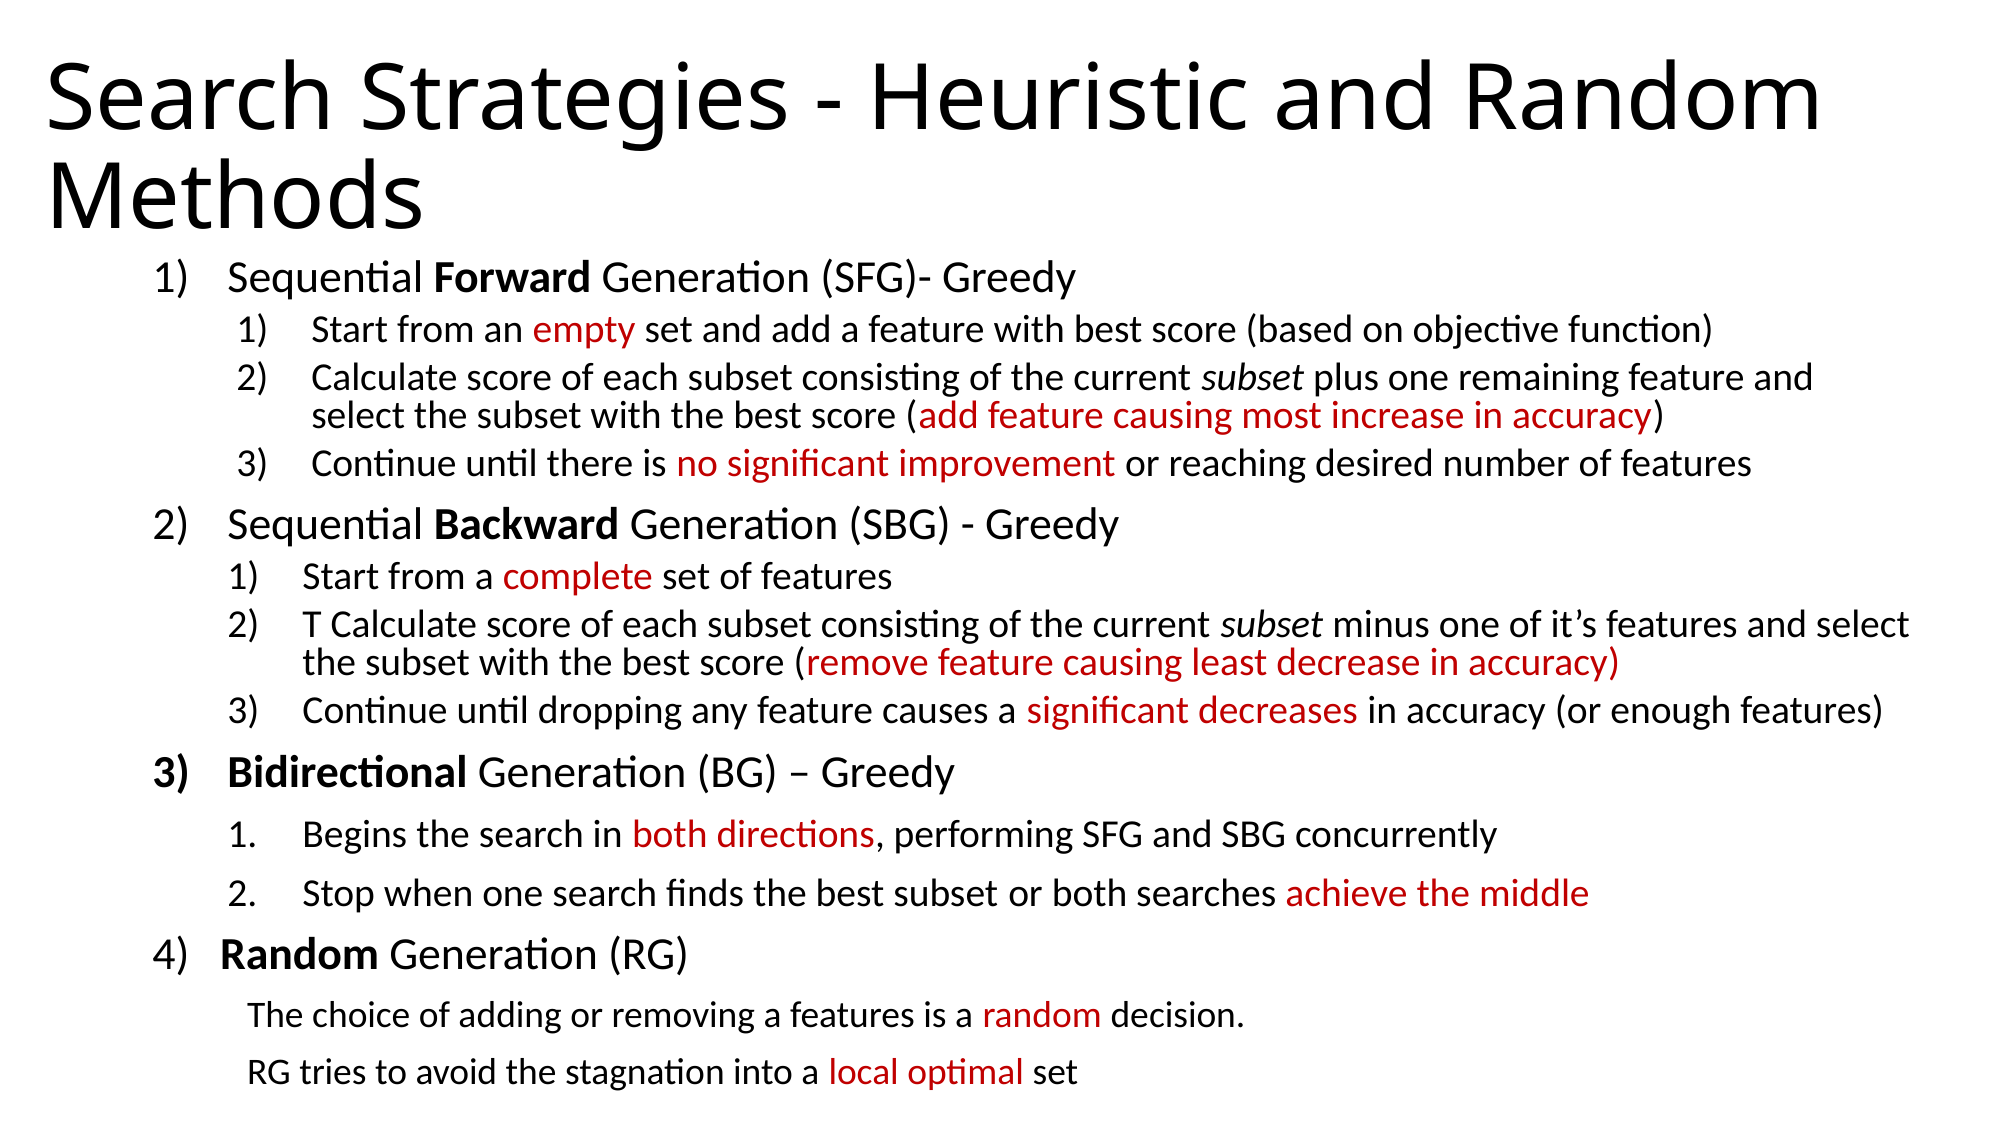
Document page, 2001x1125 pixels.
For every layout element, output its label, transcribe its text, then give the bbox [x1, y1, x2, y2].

list Sequential Forward Generation (SFG)- Greedy Start from an empty set and add a feature with best score (based on objective function) Calculate score of each subset consisting of the current subset plus one remaining feature and select the subset with the best score (add feature causing most increase in accuracy) Continue until there is no significant improvement or reaching desired number of features Sequential Backward Generation (SBG) - Greedy Start from a complete set of features T Calculate score of each subset consisting of the current subset minus one of it’s features and select the subset with the best score (remove feature causing least decrease in accuracy) Continue until dropping any feature causes a significant decreases in accuracy (or enough features) Bidirectional Generation (BG) – Greedy Begins the search in both directions, performing SFG and SBG concurrently Stop when one search finds the best subset or both searches achieve the middle 4) Random Generation (RG) The choice of adding or removing a features is a random decision. RG tries to avoid the stagnation into a local optimal set [137, 249, 1927, 1125]
title Search Strategies - Heuristic and Random Methods [30, 40, 1961, 258]
